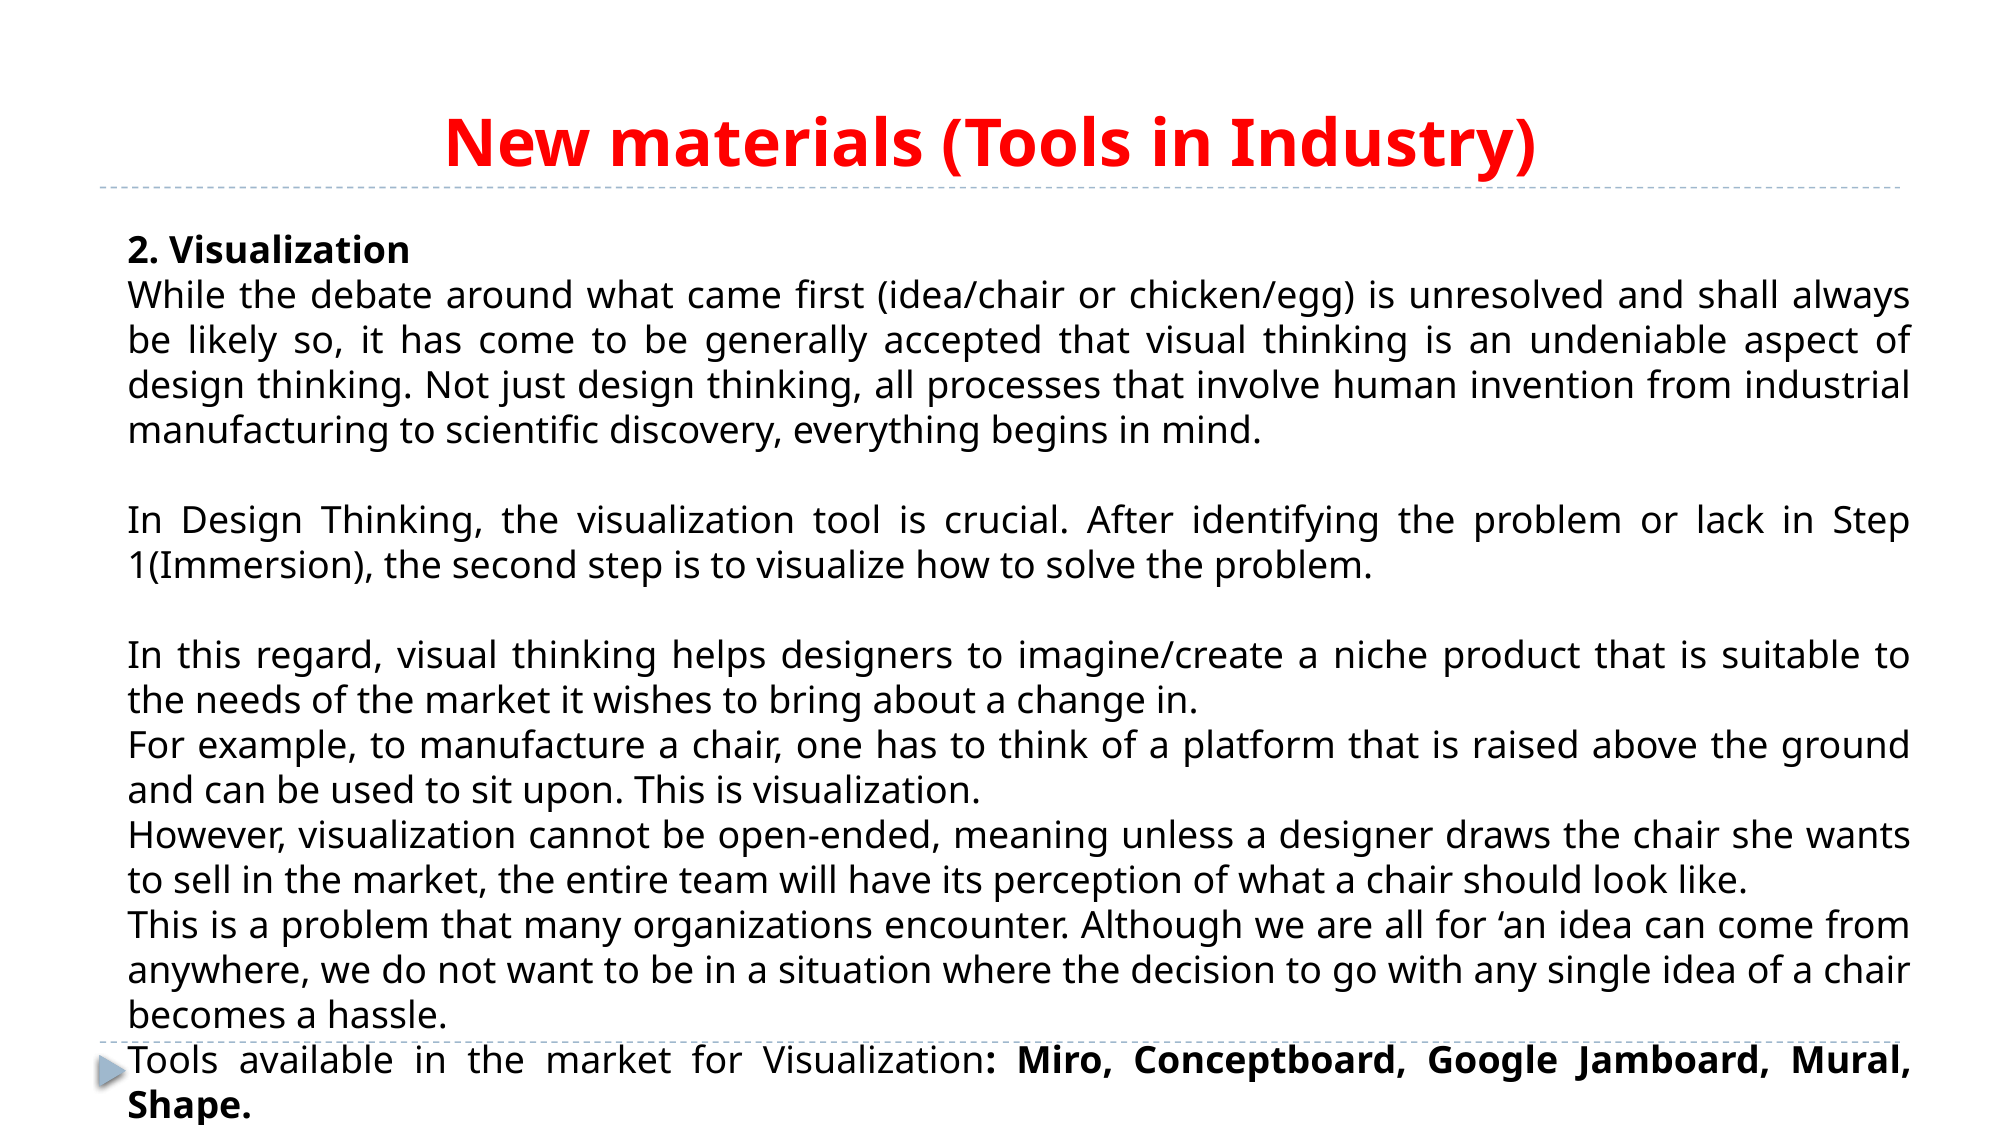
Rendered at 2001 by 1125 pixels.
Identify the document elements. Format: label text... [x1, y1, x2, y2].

text_box [109, 192, 1948, 973]
title New materials (Tools in Industry) [99, 37, 1900, 188]
text_box 2. Visualization While the debate around what came first (idea/chair or chicken/egg) is unresolved and shall always be likely so, it has come to be generally accepted that visual thinking is an undeniable aspect of design thinking. Not just design thinking, all processes that involve human invention from industrial manufacturing to scientific discovery, everything begins in mind. In Design Thinking, the visualization tool is crucial. After identifying the problem or lack in Step 1(Immersion), the second step is to visualize how to solve the problem. In this regard, visual thinking helps designers to imagine/create a niche product that is suitable to the needs of the market it wishes to bring about a change in. For example, to manufacture a chair, one has to think of a platform that is raised above the ground and can be used to sit upon. This is visualization. However, visualization cannot be open-ended, meaning unless a designer draws the chair she wants to sell in the market, the entire team will have its perception of what a chair should look like. This is a problem that many organizations encounter. Although we are all for ‘an idea can come from anywhere, we do not want to be in a situation where the decision to go with any single idea of a chair becomes a hassle. Tools available in the market for Visualization: Miro, Conceptboard, Google Jamboard, Mural, Shape. [112, 219, 1928, 1125]
